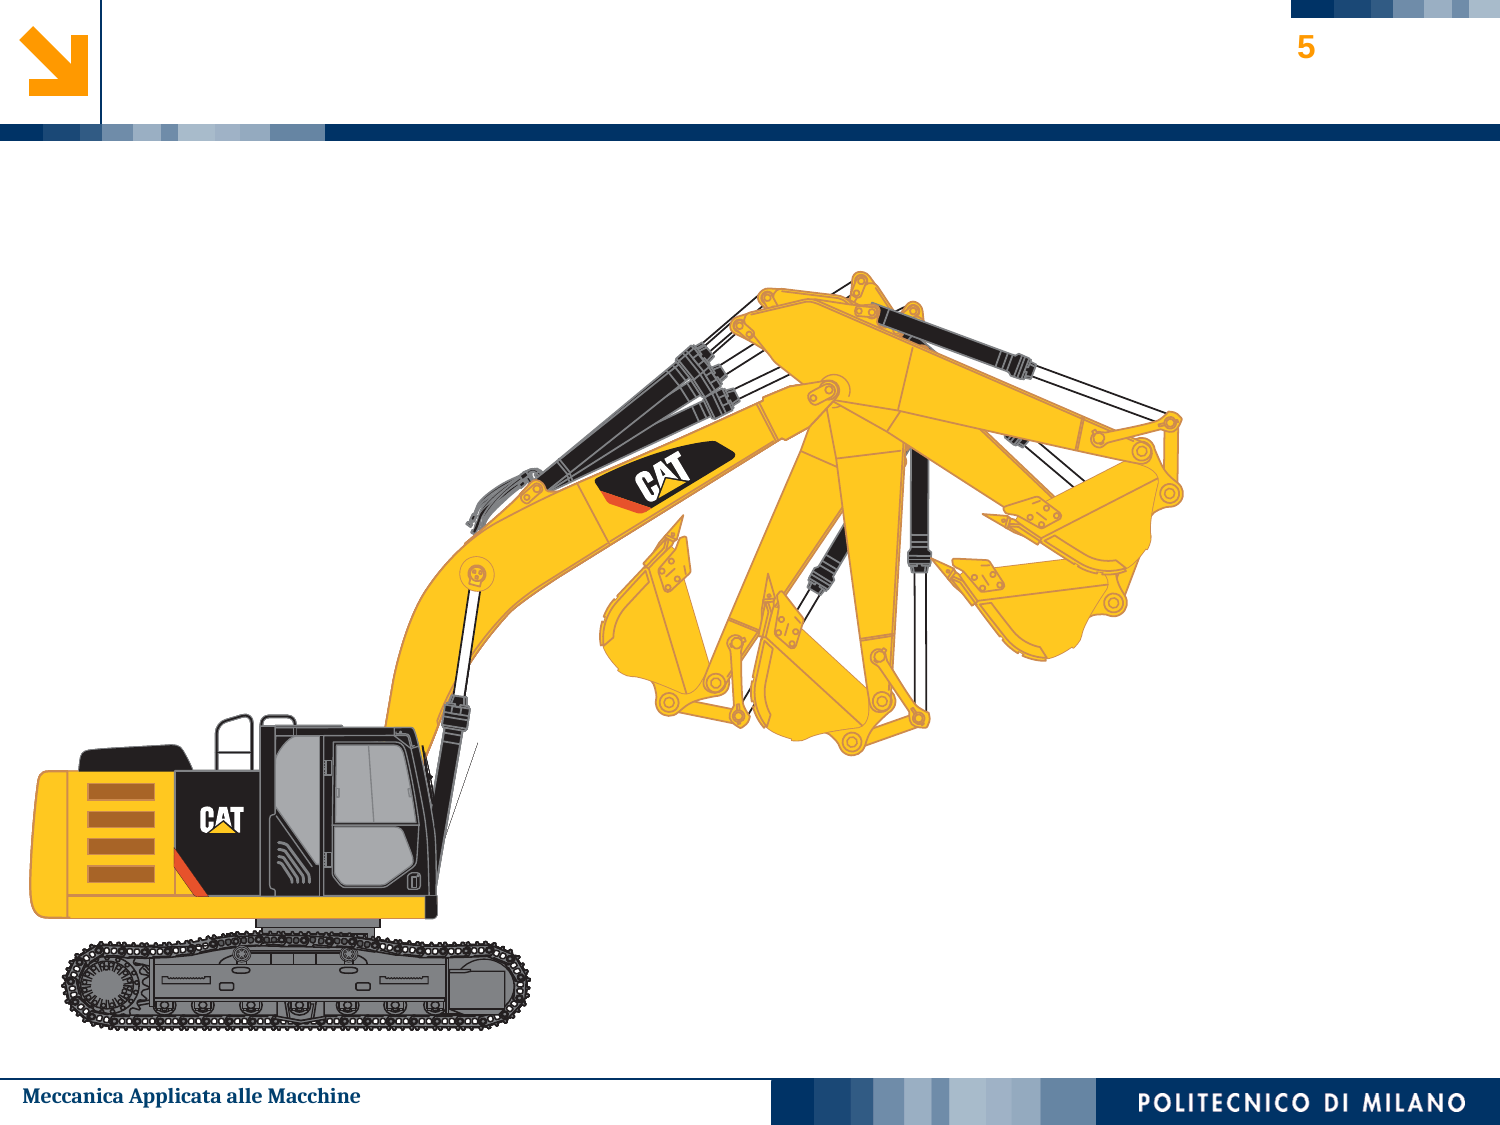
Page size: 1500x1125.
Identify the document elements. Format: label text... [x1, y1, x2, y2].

slide_number 5 [1274, 24, 1493, 66]
picture [0, 0, 1500, 141]
picture [0, 1074, 1500, 1125]
picture [29, 207, 1359, 1038]
